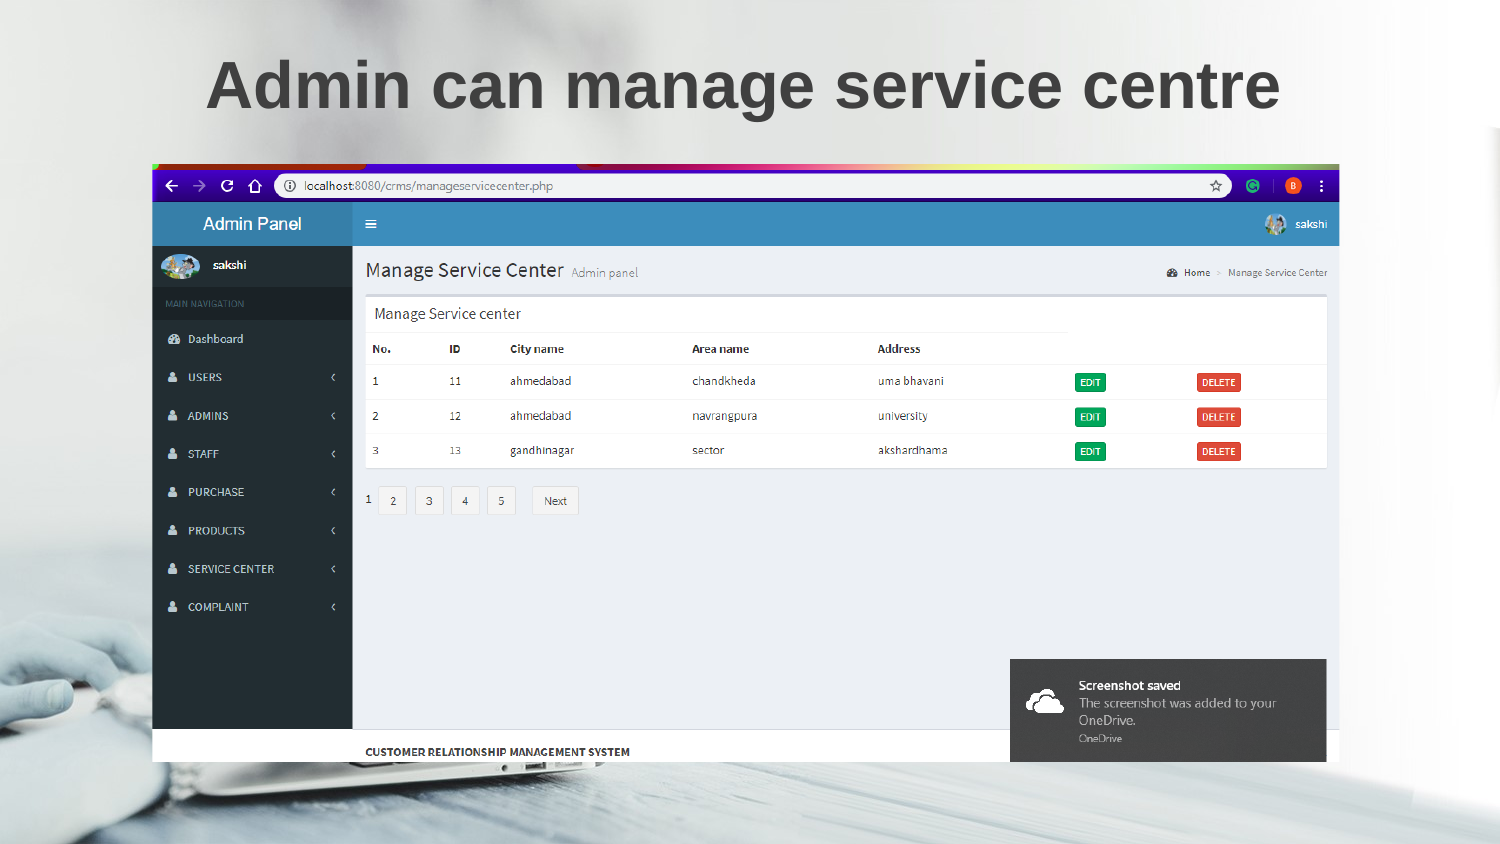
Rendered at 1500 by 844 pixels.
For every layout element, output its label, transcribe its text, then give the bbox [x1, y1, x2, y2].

list Admin can manage service centre [29, 34, 1459, 129]
picture [0, 0, 1500, 844]
